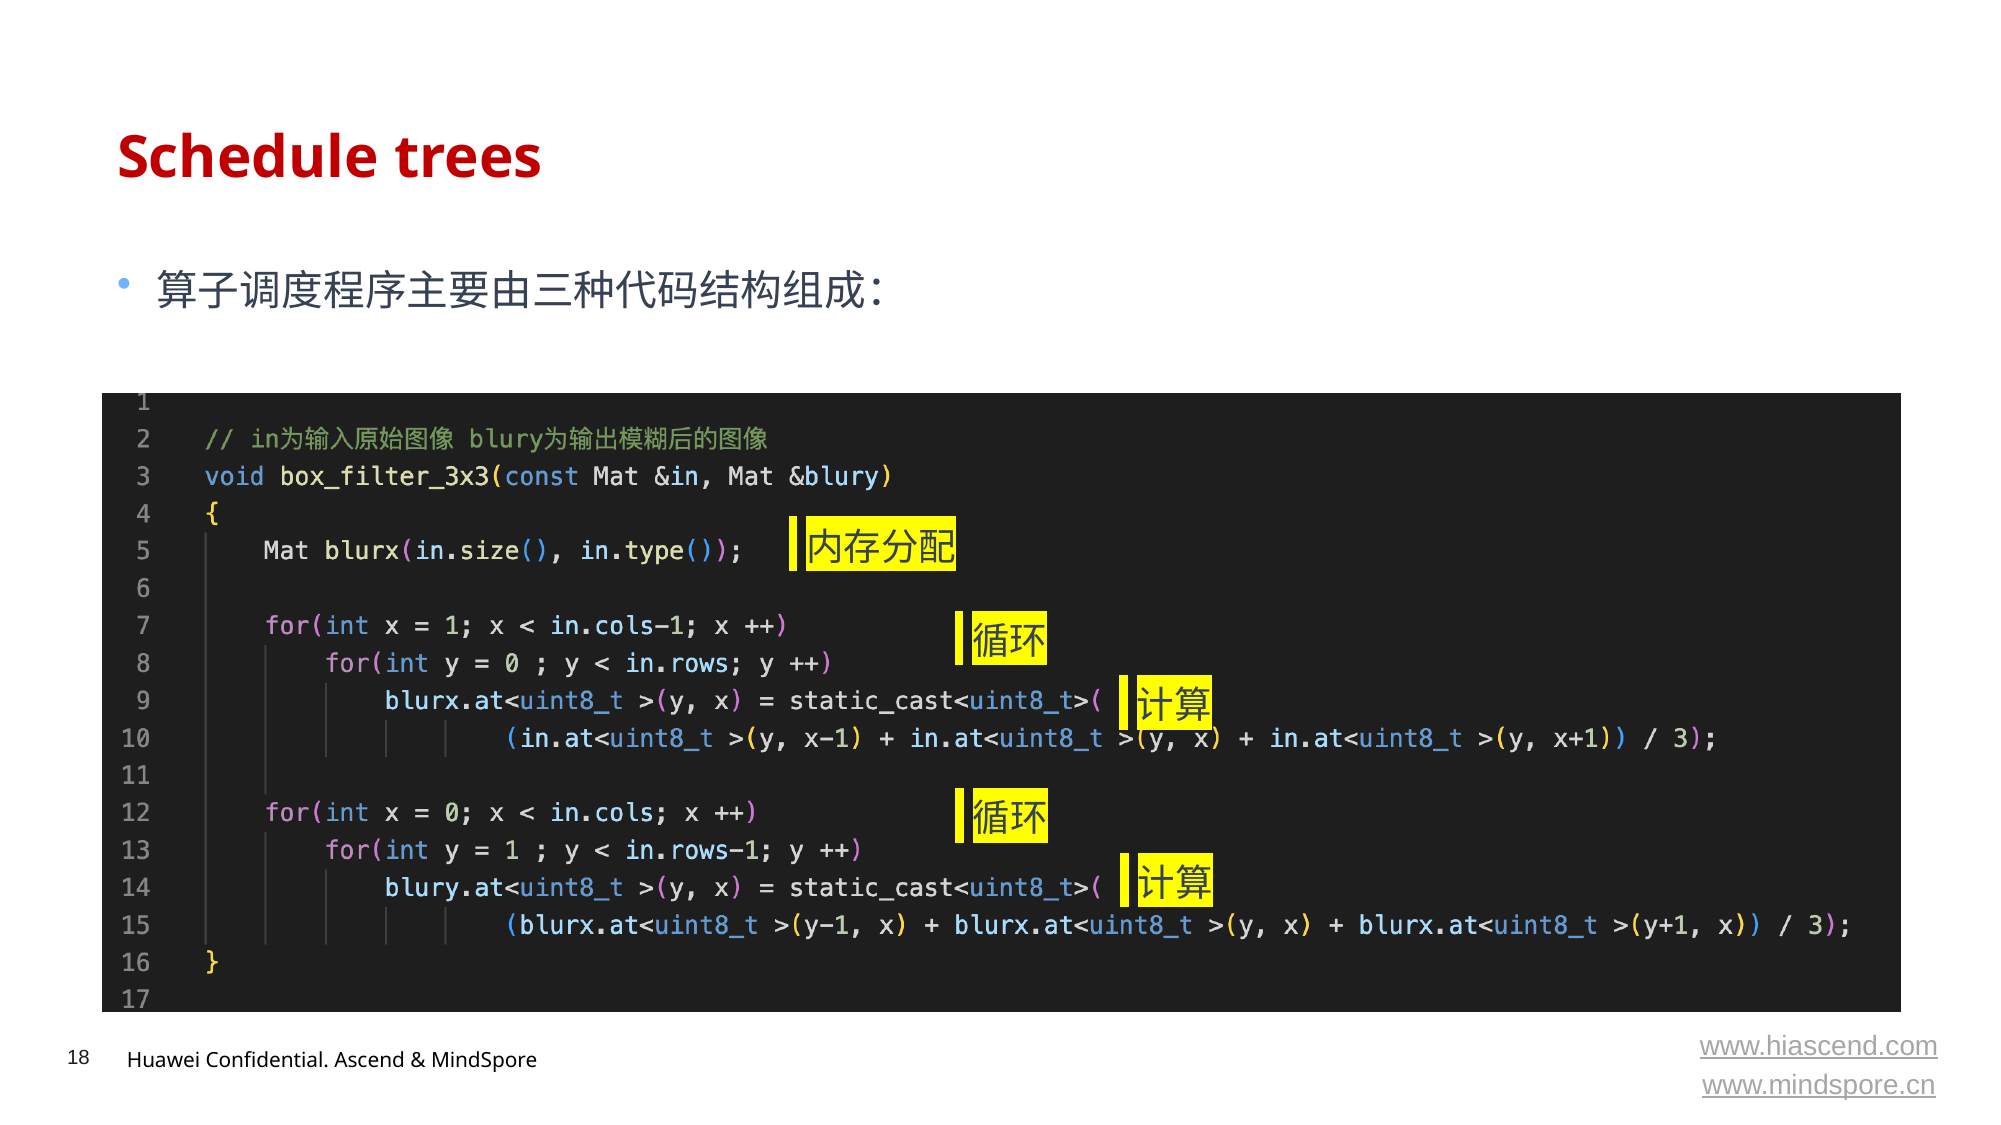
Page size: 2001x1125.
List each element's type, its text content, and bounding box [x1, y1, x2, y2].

picture [101, 393, 1901, 1012]
list 算子调度程序主要由三种代码结构组成： [102, 231, 1901, 391]
title Schedule trees [102, 111, 1901, 209]
